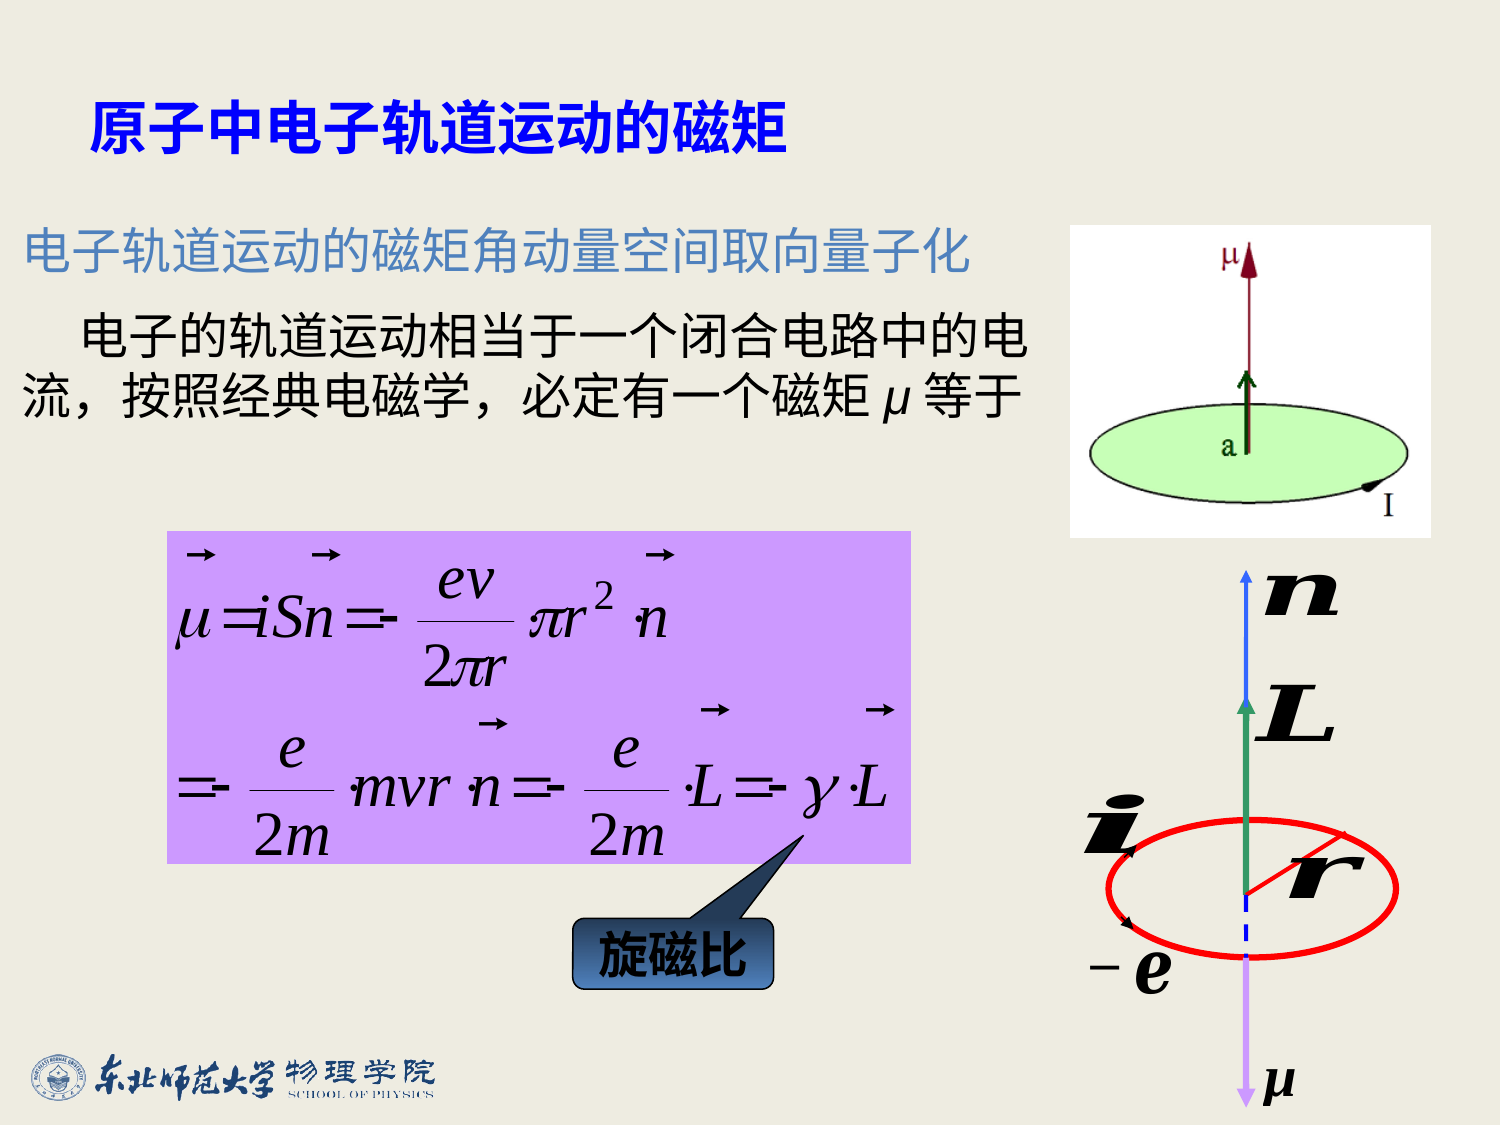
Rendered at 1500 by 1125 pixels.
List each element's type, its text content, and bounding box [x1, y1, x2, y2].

title 原子中电子轨道运动的磁矩 [75, 45, 1425, 209]
picture [20, 1054, 440, 1101]
text_box 电子轨道运动的磁矩角动量空间取向量子化 电子的轨道运动相当于一个闭合电路中的电流，按照经典电磁学，必定有一个磁矩μ等于 [6, 212, 1084, 433]
text_box 旋磁比 [572, 876, 774, 990]
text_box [1077, 548, 1397, 1108]
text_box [166, 531, 911, 865]
picture [1070, 225, 1431, 538]
